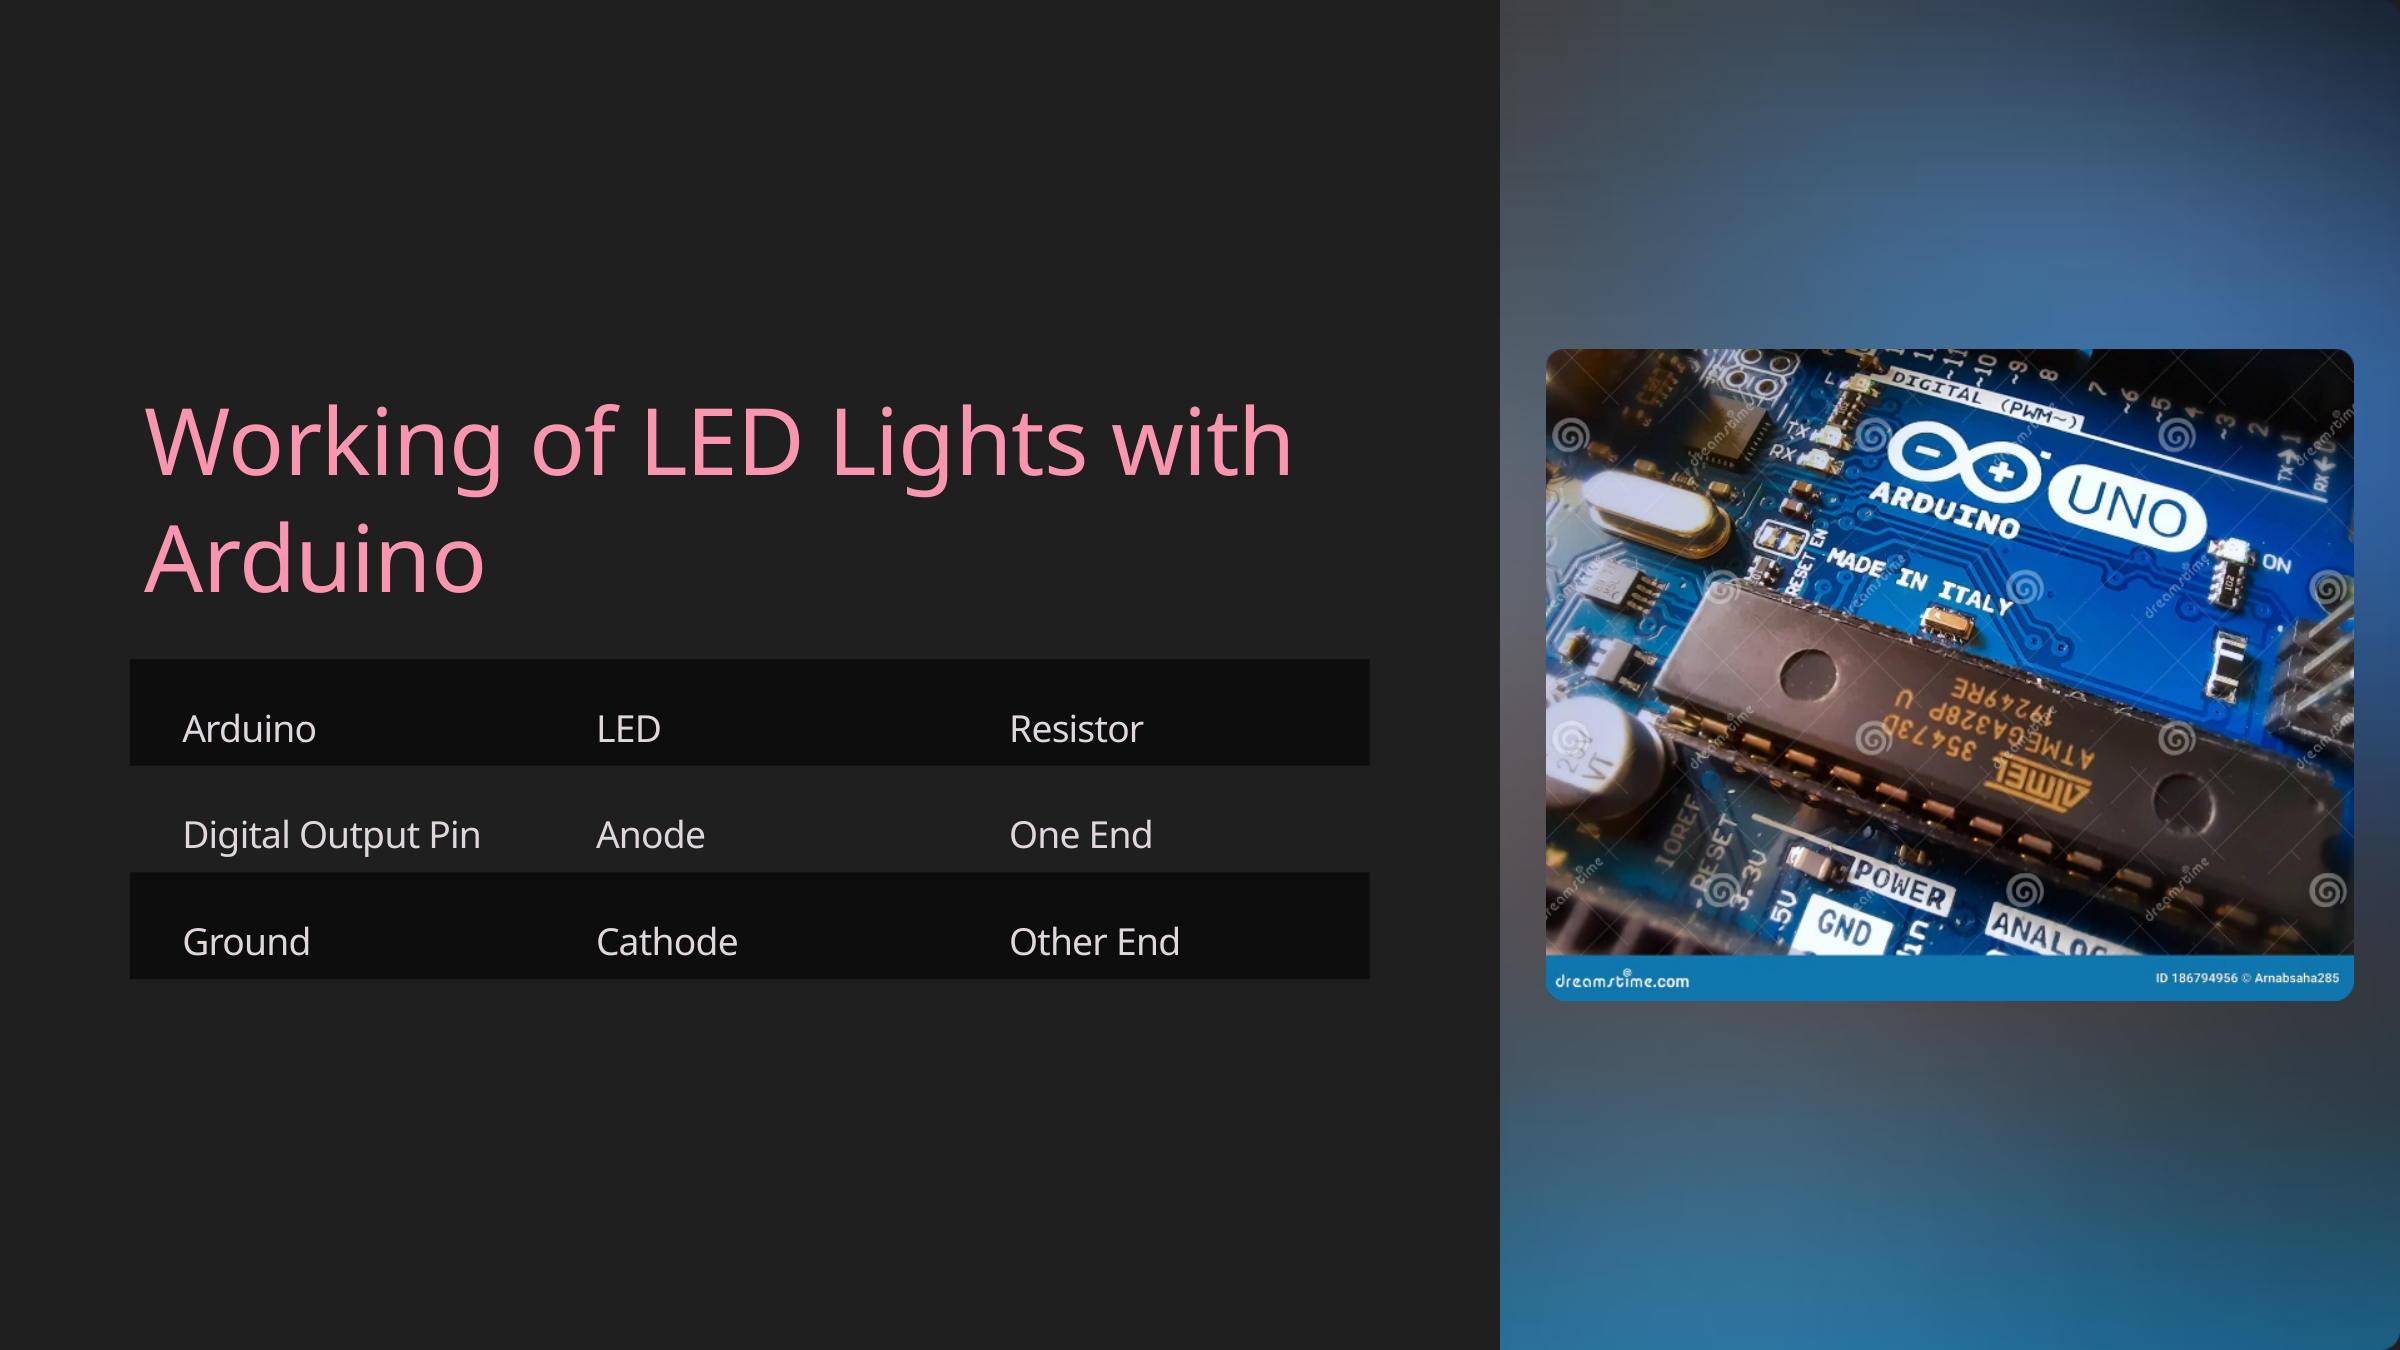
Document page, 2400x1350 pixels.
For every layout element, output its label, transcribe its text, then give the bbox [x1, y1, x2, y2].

text_box [130, 659, 1370, 766]
text_box Other End [994, 896, 1333, 956]
text_box Cathode [581, 896, 919, 956]
text_box Ground [167, 896, 506, 956]
text_box One End [994, 789, 1333, 849]
text_box Resistor [994, 682, 1333, 743]
text_box LED [581, 682, 919, 743]
text_box [0, 0, 1499, 1350]
text_box Working of LED Lights with Arduino [130, 370, 1370, 604]
text_box Digital Output Pin [167, 789, 506, 849]
text_box [130, 872, 1370, 980]
text_box Arduino [167, 682, 506, 743]
picture [1499, 0, 2400, 1350]
text_box Anode [581, 789, 919, 849]
